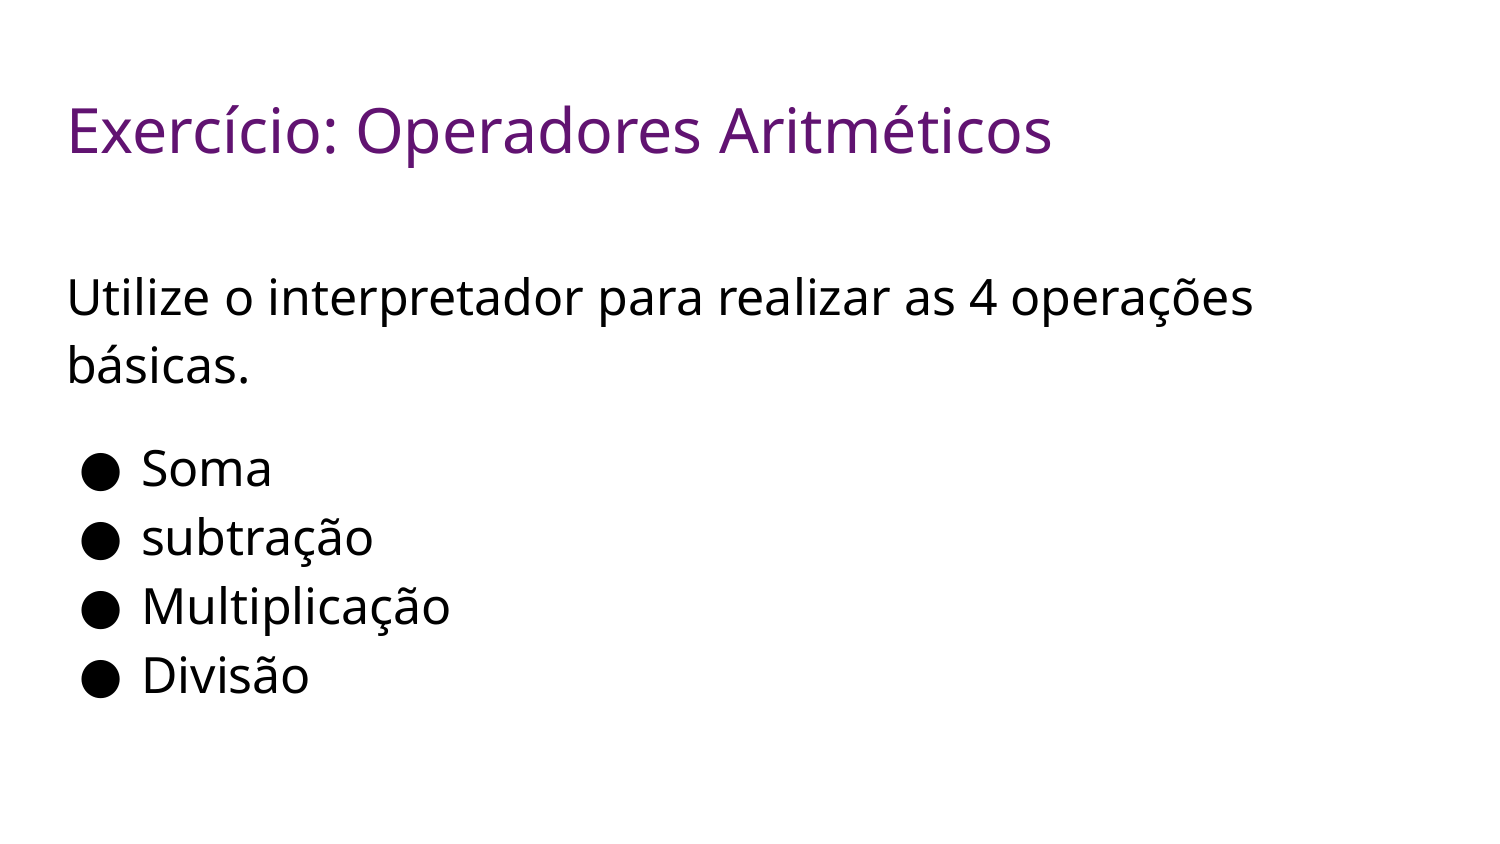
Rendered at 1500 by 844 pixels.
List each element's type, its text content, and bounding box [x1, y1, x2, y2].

list Utilize o interpretador para realizar as 4 operações básicas. Soma subtração Multiplicação Divisão [51, 240, 1449, 750]
title Exercício: Operadores Aritméticos [51, 61, 1449, 182]
